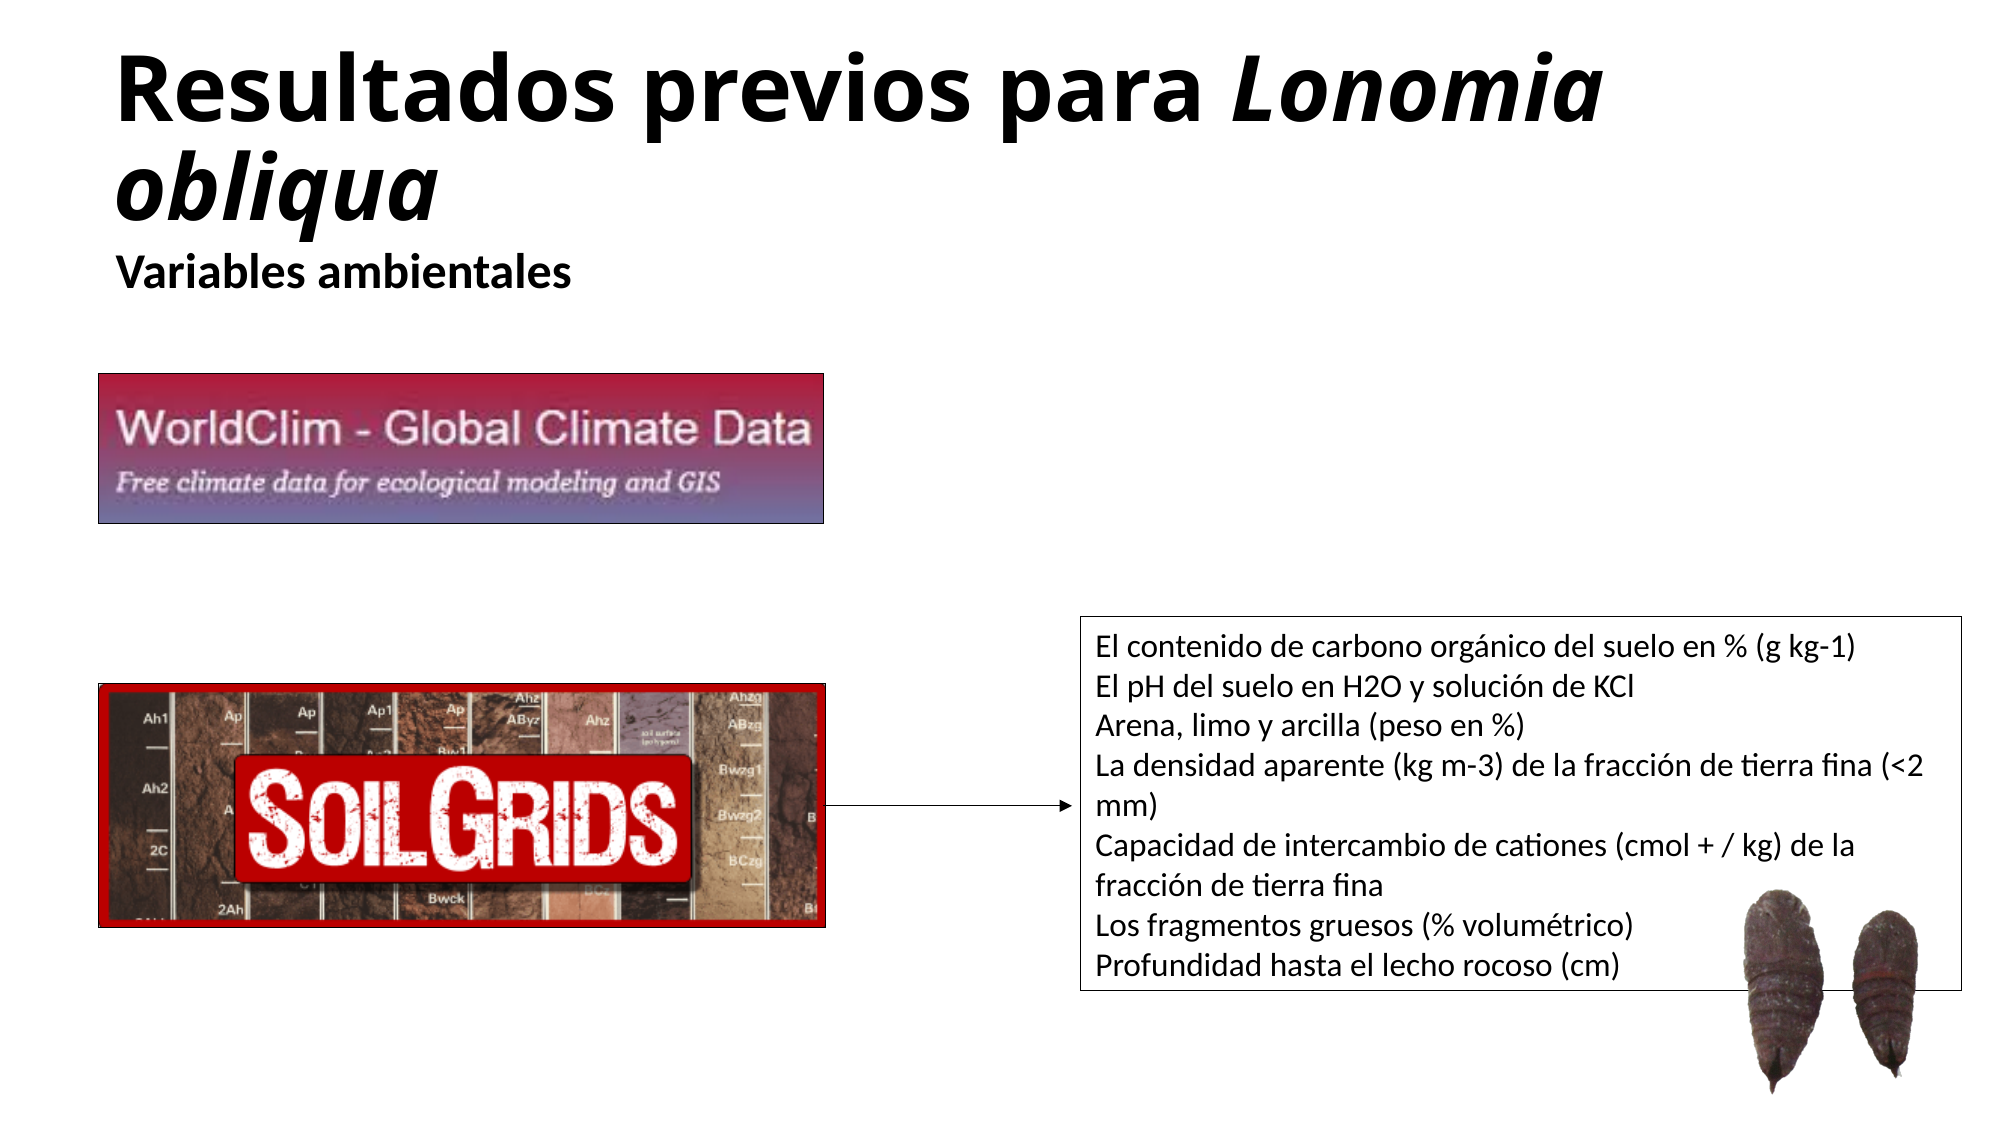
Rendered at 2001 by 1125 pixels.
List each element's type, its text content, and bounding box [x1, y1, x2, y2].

title Resultados previos para Lonomia obliqua [98, 32, 1824, 251]
picture [98, 683, 826, 928]
picture [98, 373, 824, 524]
text_box Variables ambientales [100, 231, 599, 306]
picture [1721, 887, 1926, 1104]
text_box El contenido de carbono orgánico del suelo en % (g kg-1) El pH del suelo en H2O y solución de KCl Arena, limo y arcilla (peso en %) La densidad aparente (kg m-3) de la fracción de tierra fina (<2 mm) Capacidad de intercambio de cationes (cmol + / kg) de la fracción de tierra fina Los fragmentos gruesos (% volumétrico) Profundidad hasta el lecho rocoso (cm) [1080, 616, 1962, 991]
